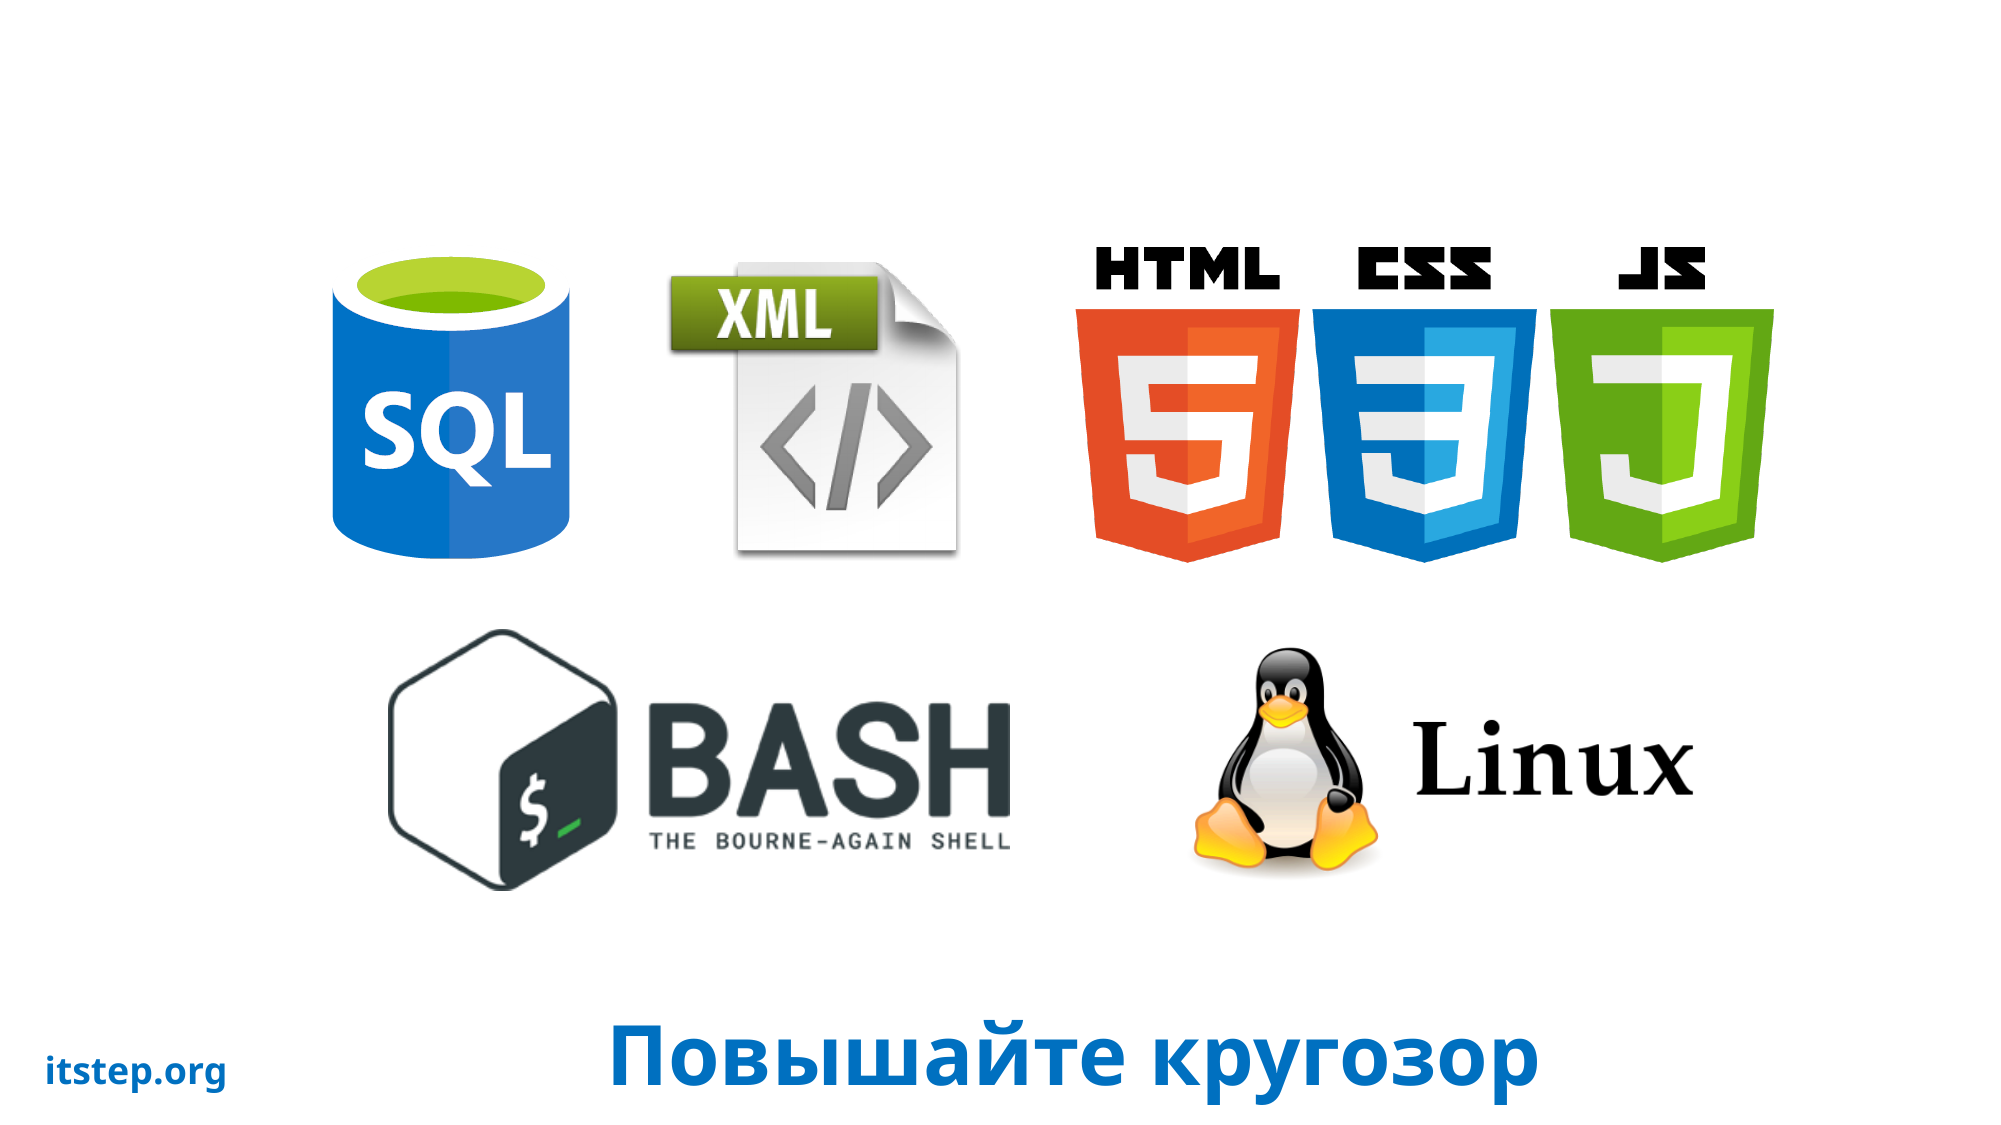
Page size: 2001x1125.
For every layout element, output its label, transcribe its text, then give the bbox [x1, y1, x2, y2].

picture [152, 245, 978, 565]
text_box Повышайте кругозор [174, 1002, 1975, 1090]
picture [1175, 629, 1709, 893]
picture [1075, 200, 1774, 609]
picture [388, 629, 1010, 891]
